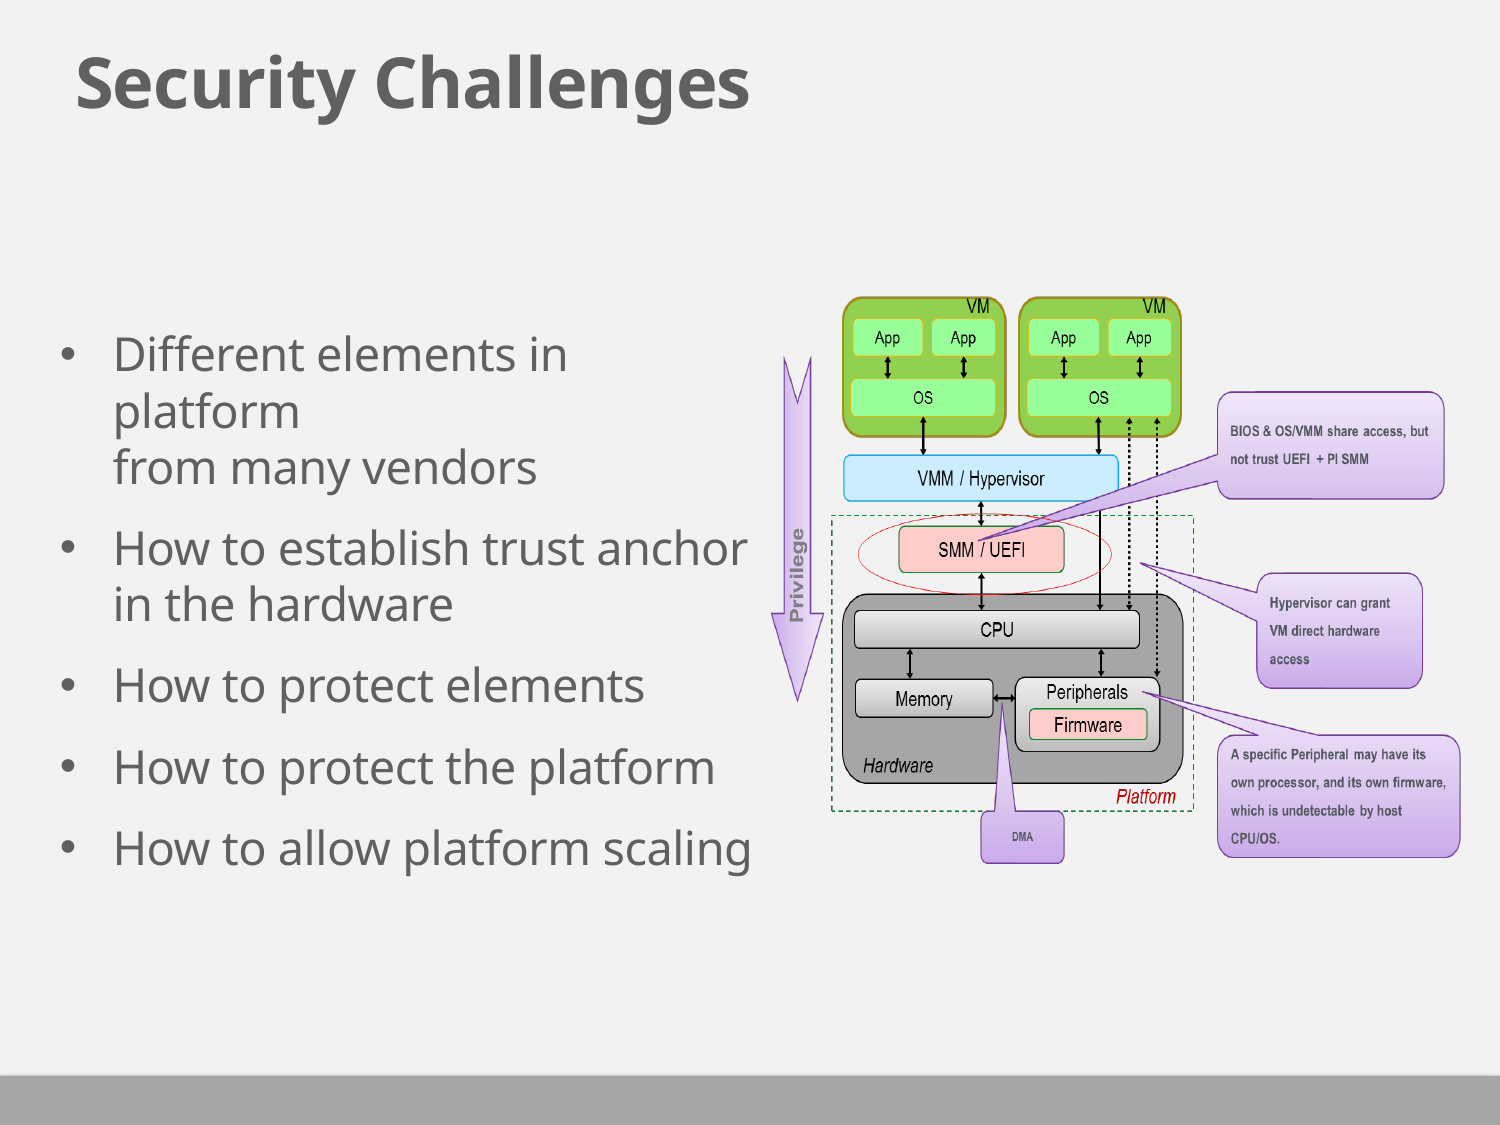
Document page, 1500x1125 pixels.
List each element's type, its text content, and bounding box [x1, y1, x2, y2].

title Security Challenges [75, 37, 1425, 201]
list Different elements in platform from many vendors How to establish trust anchor in the hardware How to protect elements How to protect the platform How to allow platform scaling [59, 324, 760, 943]
picture [770, 286, 1462, 868]
